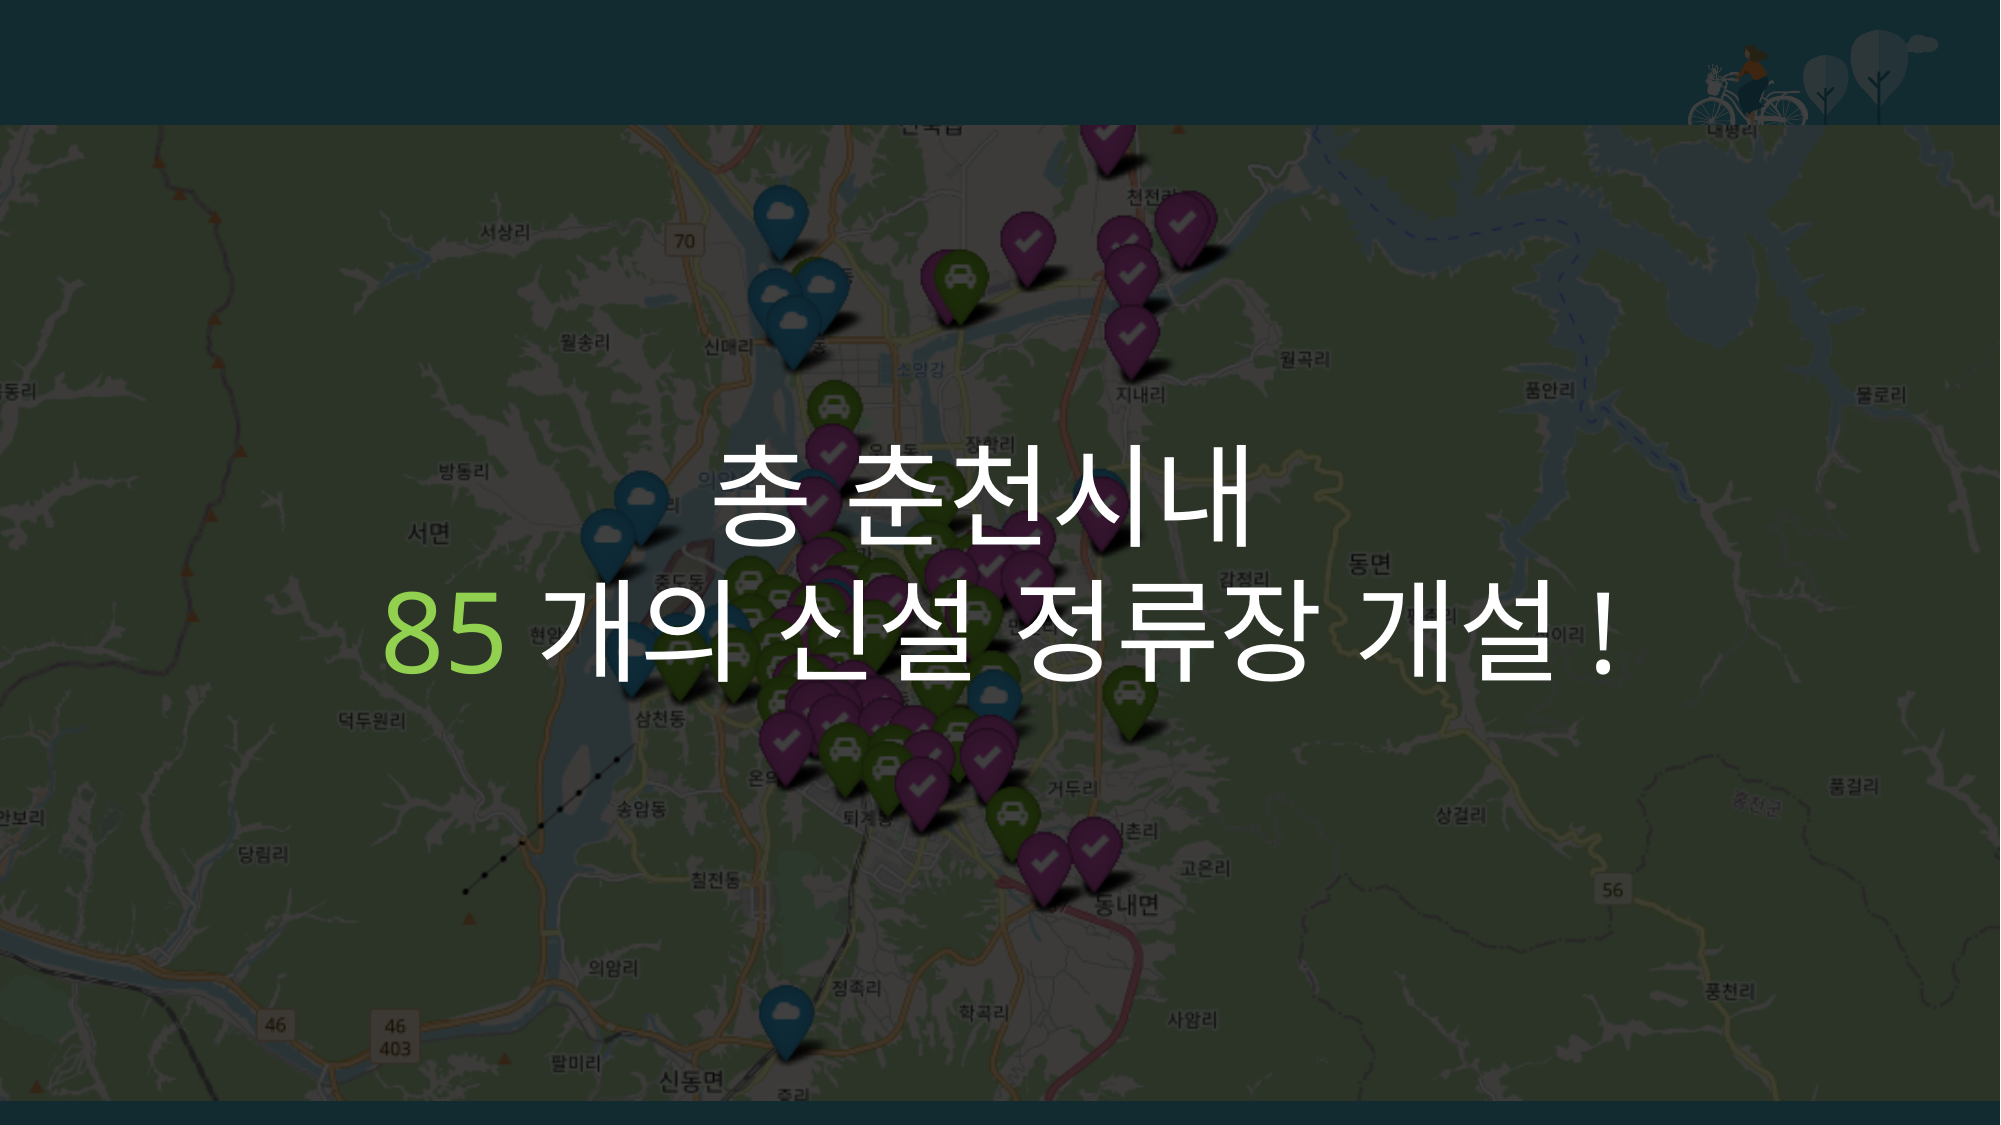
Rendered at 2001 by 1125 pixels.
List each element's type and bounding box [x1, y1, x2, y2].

text_box [0, 1101, 2000, 1125]
text_box [0, 0, 2000, 125]
picture [0, 125, 2000, 1101]
